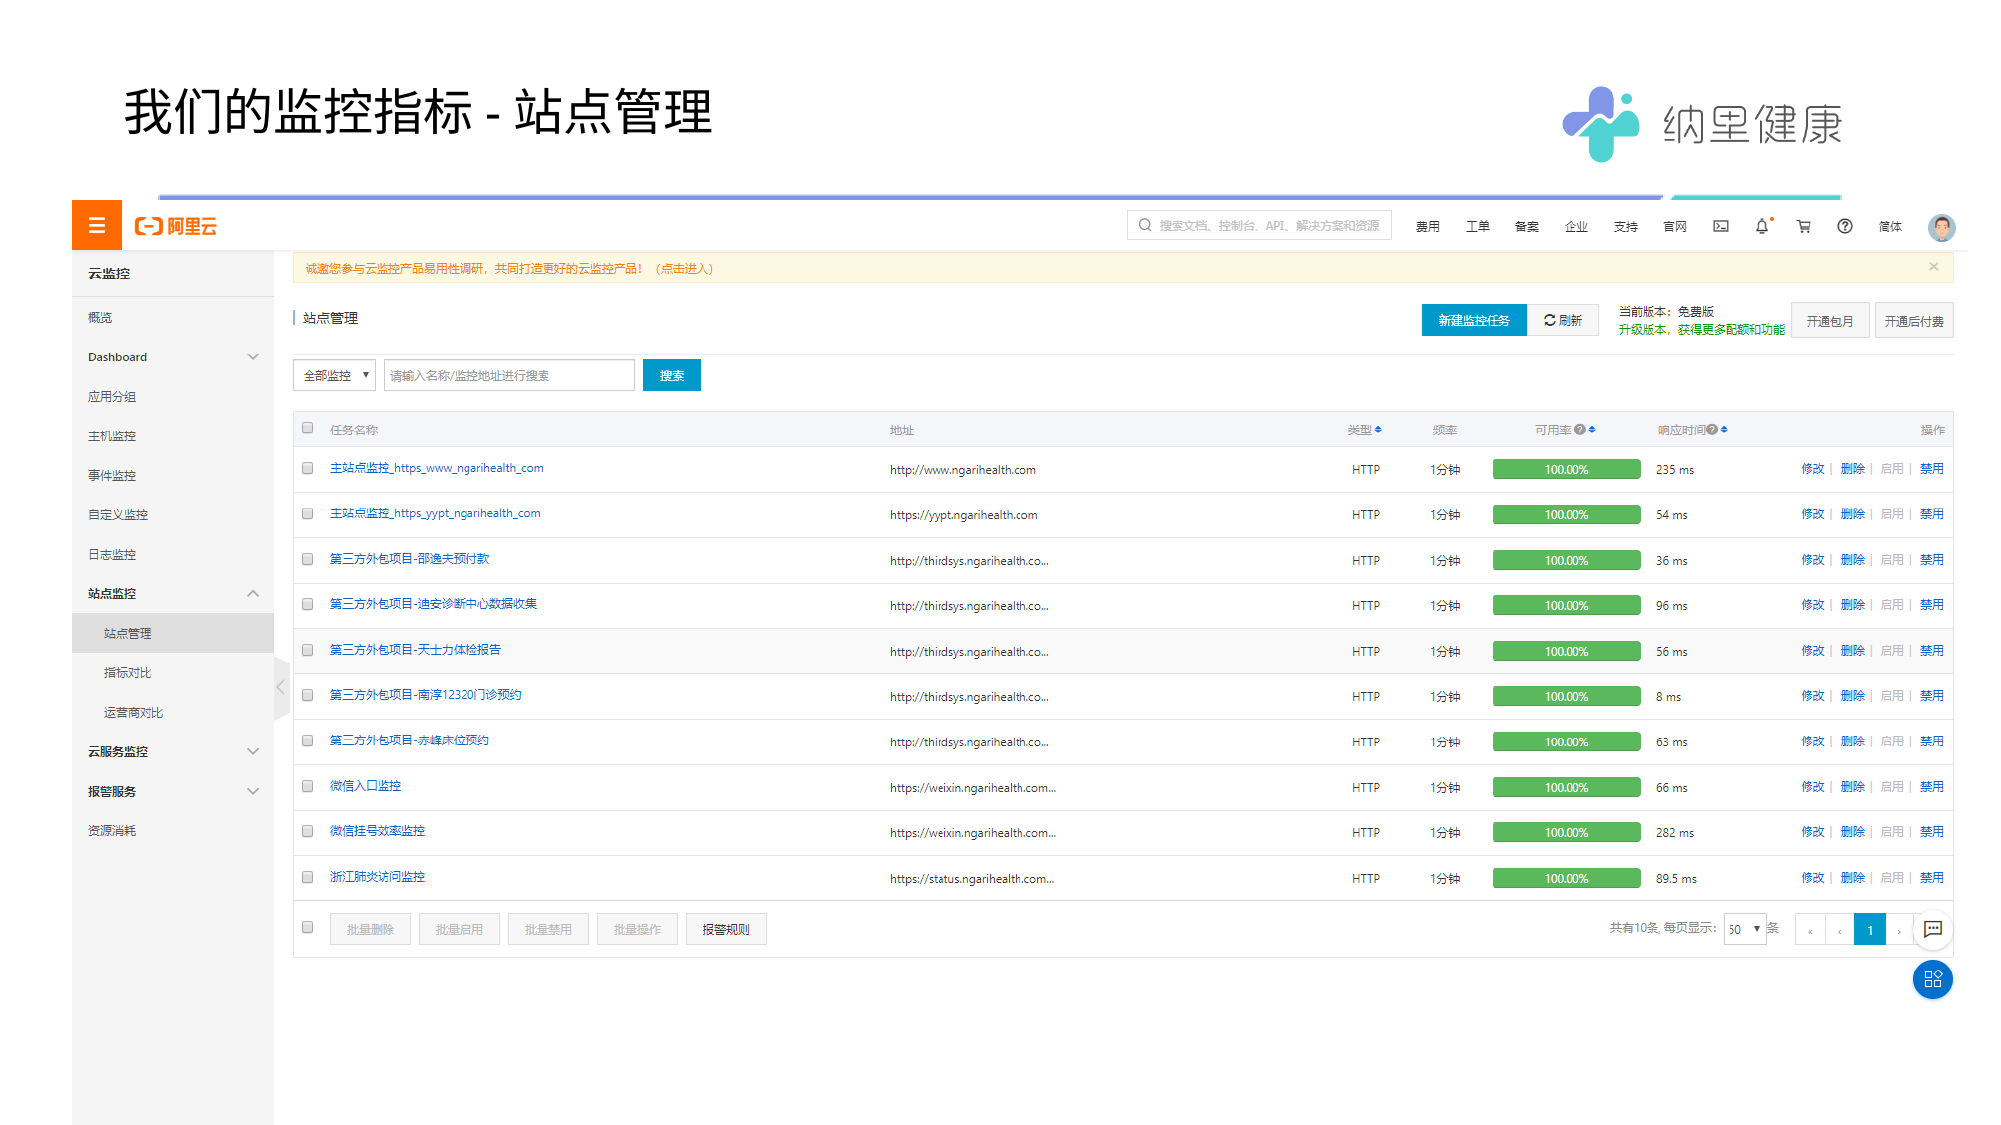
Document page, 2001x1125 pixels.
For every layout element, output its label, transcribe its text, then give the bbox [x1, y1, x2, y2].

picture [0, 0, 2001, 1125]
title 我们的监控指标-站点管理 [108, 79, 745, 159]
